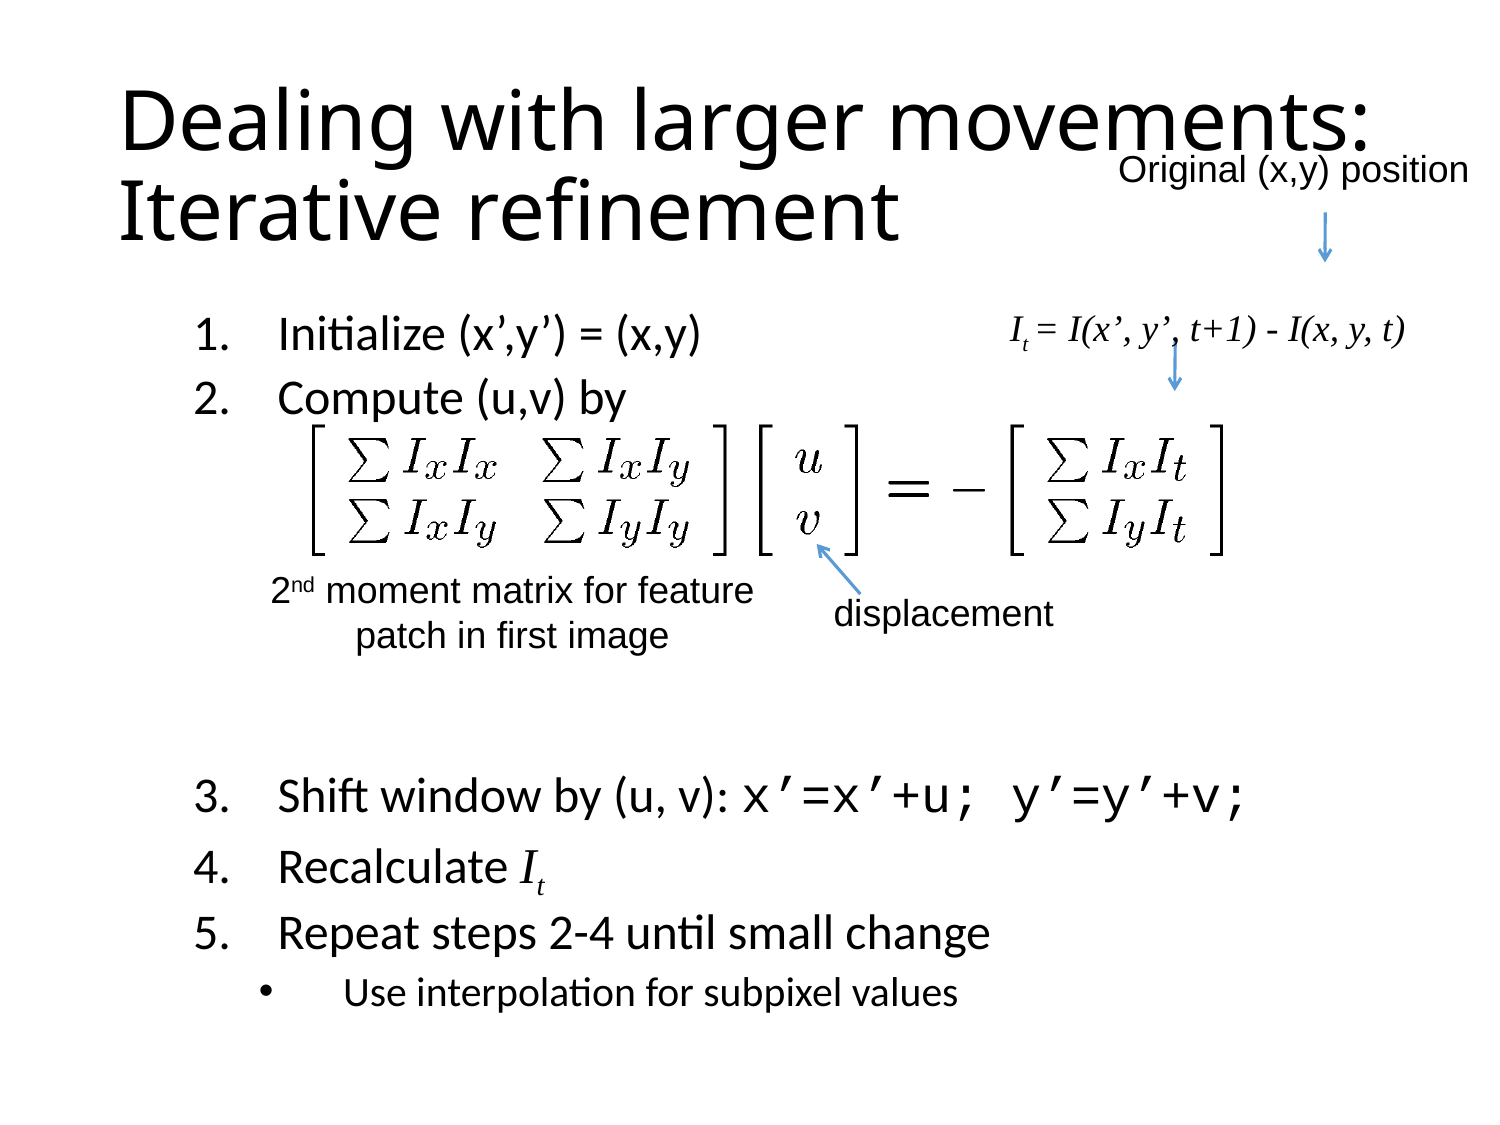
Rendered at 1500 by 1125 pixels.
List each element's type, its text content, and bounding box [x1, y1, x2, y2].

text_box 2nd moment matrix for feature patch in first image [225, 558, 800, 664]
text_box displacement [799, 581, 1088, 642]
picture [311, 423, 1224, 558]
title Dealing with larger movements: Iterative refinement [103, 59, 1397, 278]
text_box Original (x,y) position [1087, 137, 1500, 198]
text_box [816, 543, 861, 595]
text_box It = I(x’, y’, t+1) - I(x, y, t) [924, 297, 1500, 363]
list Initialize (x’,y’) = (x,y) Compute (u,v) by Shift window by (u, v): x’=x’+u; y’=y’+v; Recalculate It Repeat steps 2-4 until small change Use interpolation for subpixel values [103, 299, 1397, 1014]
